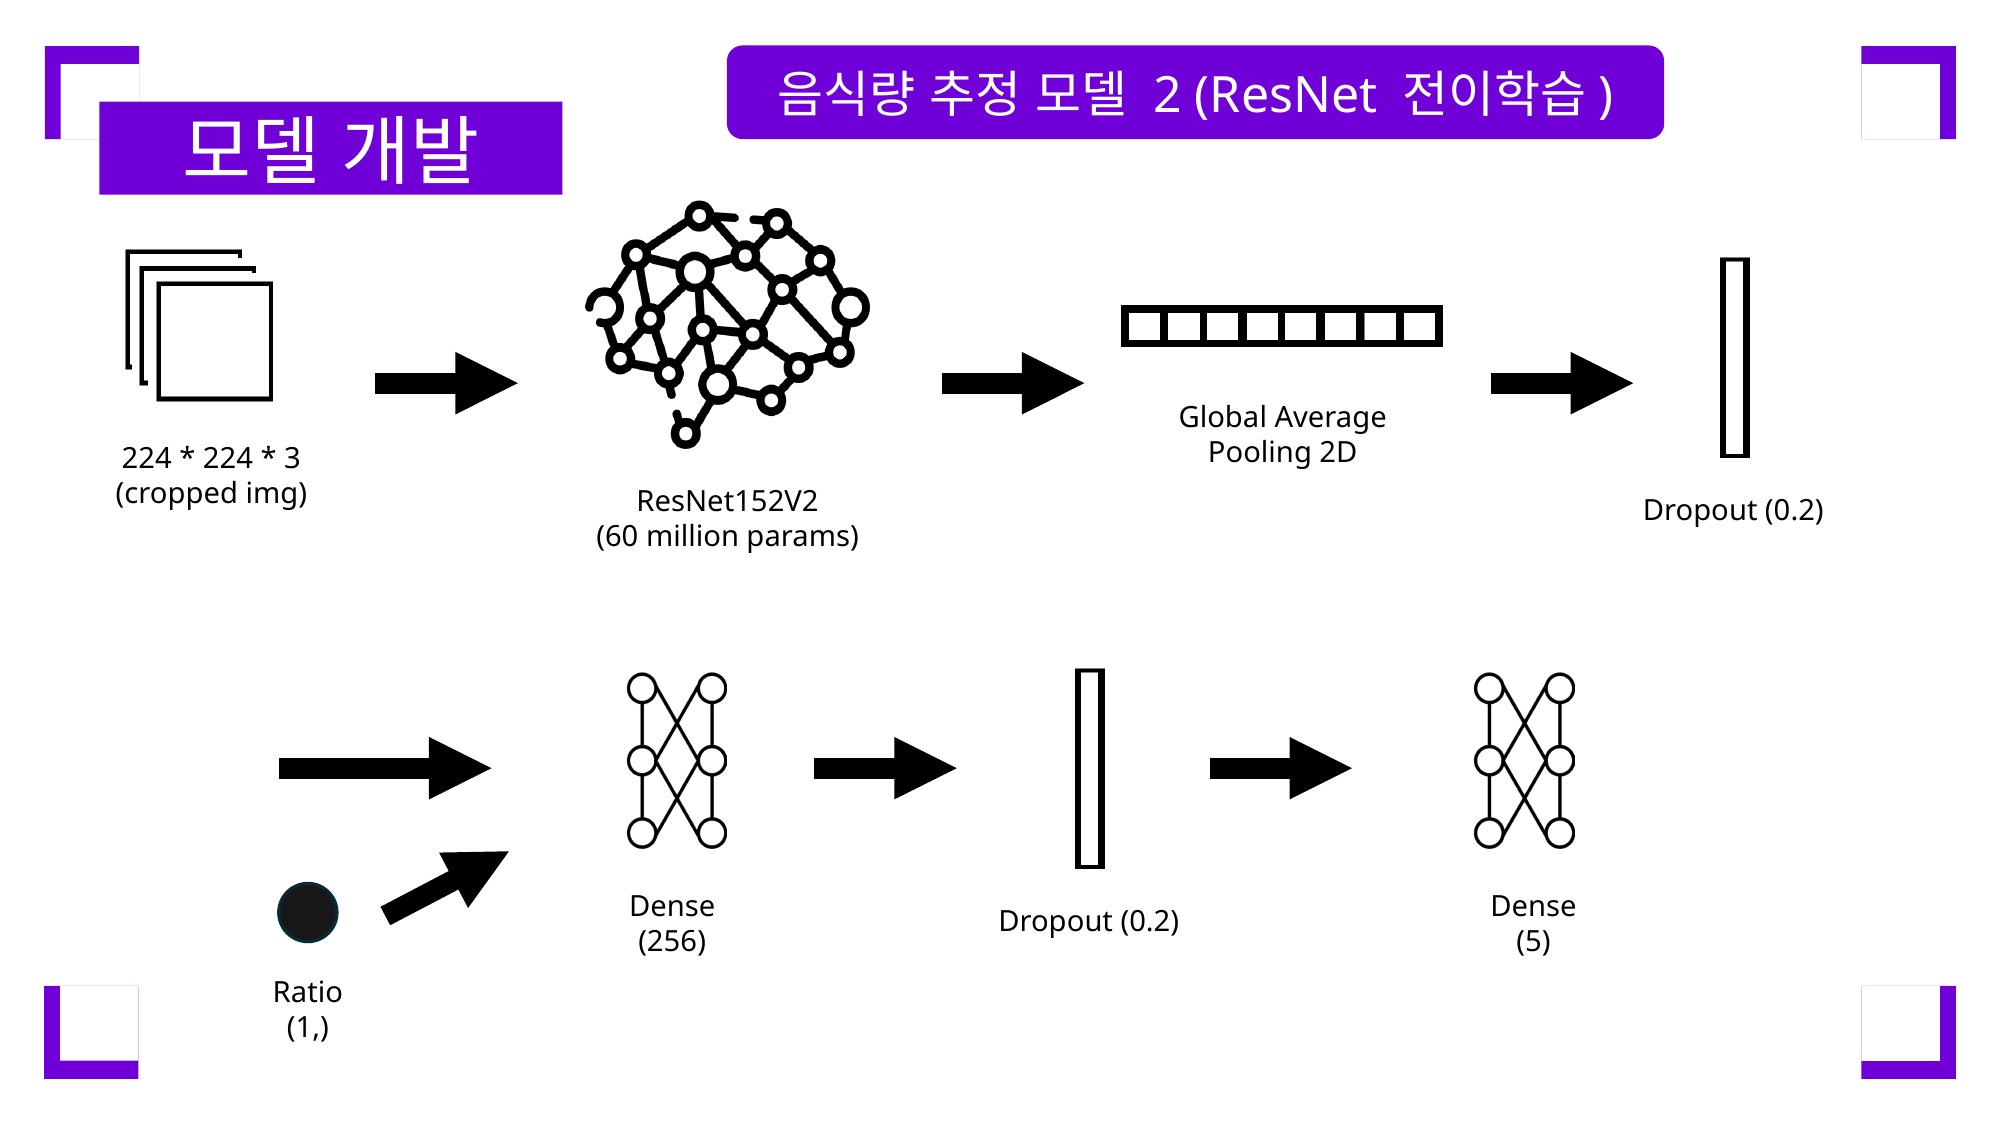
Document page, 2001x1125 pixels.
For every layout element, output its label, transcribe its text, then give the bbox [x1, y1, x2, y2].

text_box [1860, 985, 1957, 1080]
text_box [44, 45, 140, 140]
text_box Dense (5) [1391, 879, 1676, 965]
text_box Dropout (0.2) [946, 895, 1231, 946]
text_box Global Average Pooling 2D [1140, 391, 1425, 476]
text_box 모델 개발 [98, 100, 564, 196]
text_box [277, 881, 339, 944]
picture [1424, 670, 1615, 859]
text_box ResNet152V2 (60 million params) [547, 474, 908, 560]
picture [1054, 657, 1124, 881]
text_box 224 * 224 * 3 (cropped img) [69, 431, 354, 517]
picture [585, 177, 871, 473]
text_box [384, 850, 510, 917]
picture [1101, 283, 1463, 366]
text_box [1860, 45, 1957, 140]
picture [1699, 245, 1768, 470]
text_box Dropout (0.2) [1591, 483, 1876, 534]
picture [577, 670, 768, 859]
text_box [43, 985, 140, 1080]
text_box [117, 240, 280, 408]
text_box Ratio (1,) [222, 965, 394, 1051]
text_box Dense (256) [530, 879, 815, 965]
text_box 음식량 추정 모델 2 (ResNet 전이학습) [725, 43, 1666, 141]
